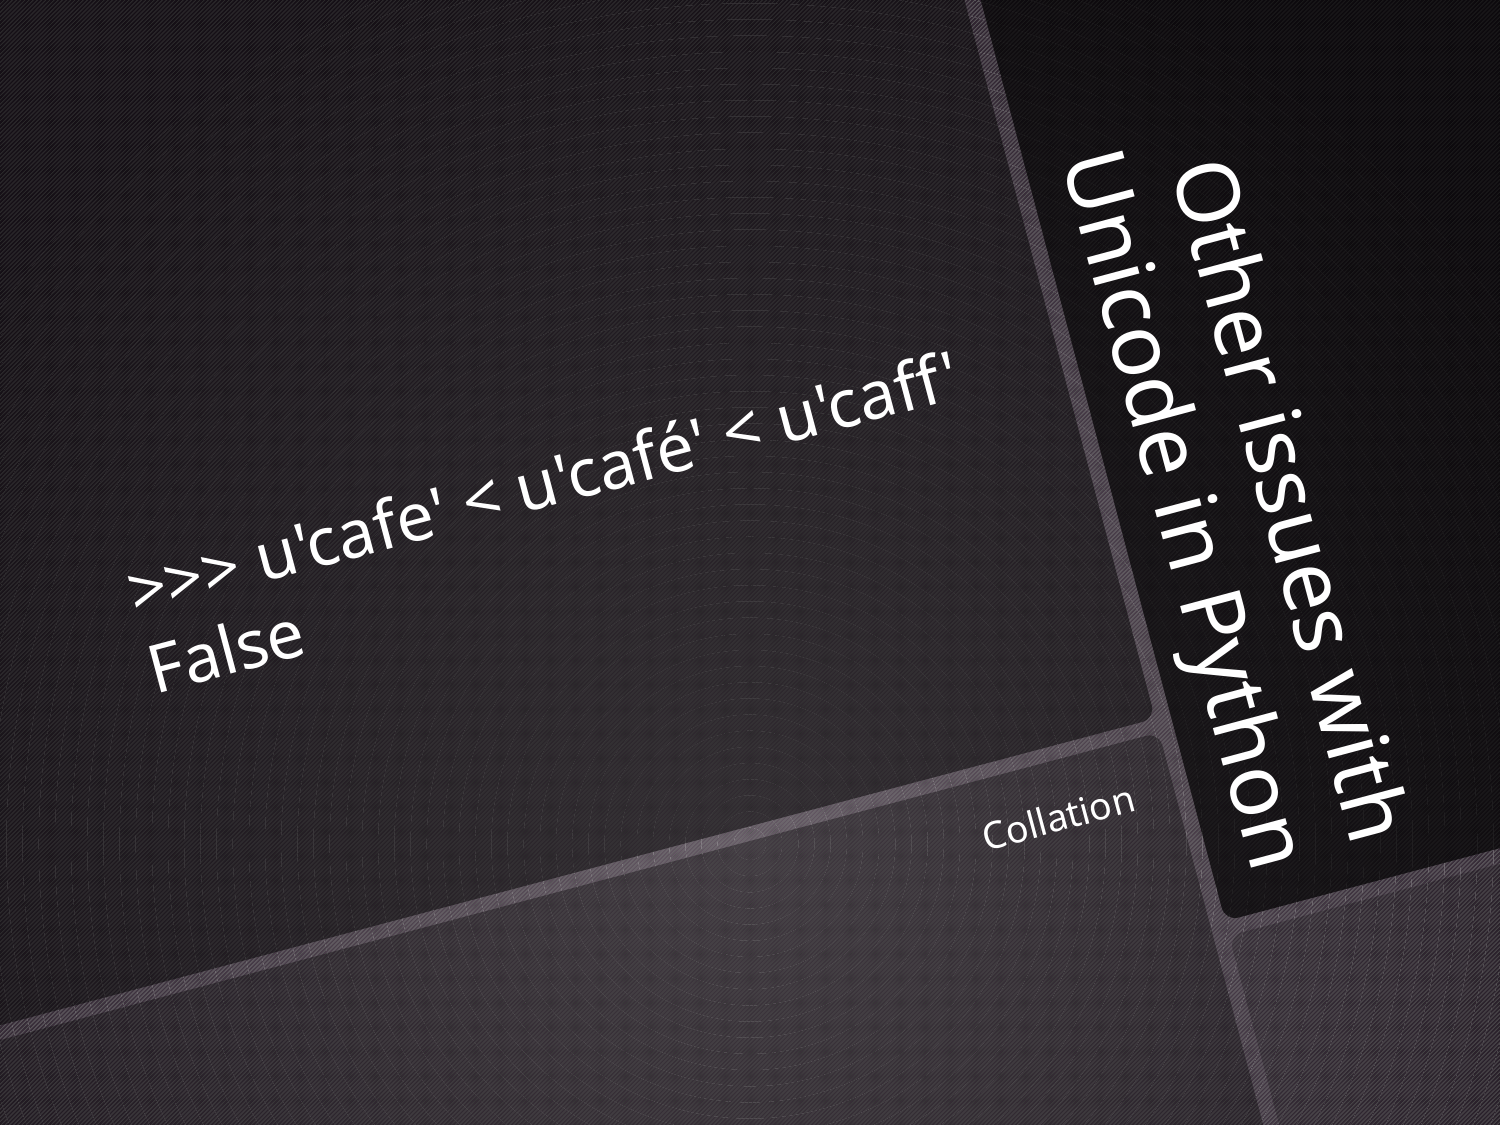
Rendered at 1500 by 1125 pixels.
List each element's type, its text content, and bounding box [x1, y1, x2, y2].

list Collation [517, 763, 1183, 1087]
list >>> u'cafe' < u'café' < u'caff' False [33, 41, 1092, 719]
title Other issues with Unicode in Python [1028, 71, 1461, 896]
